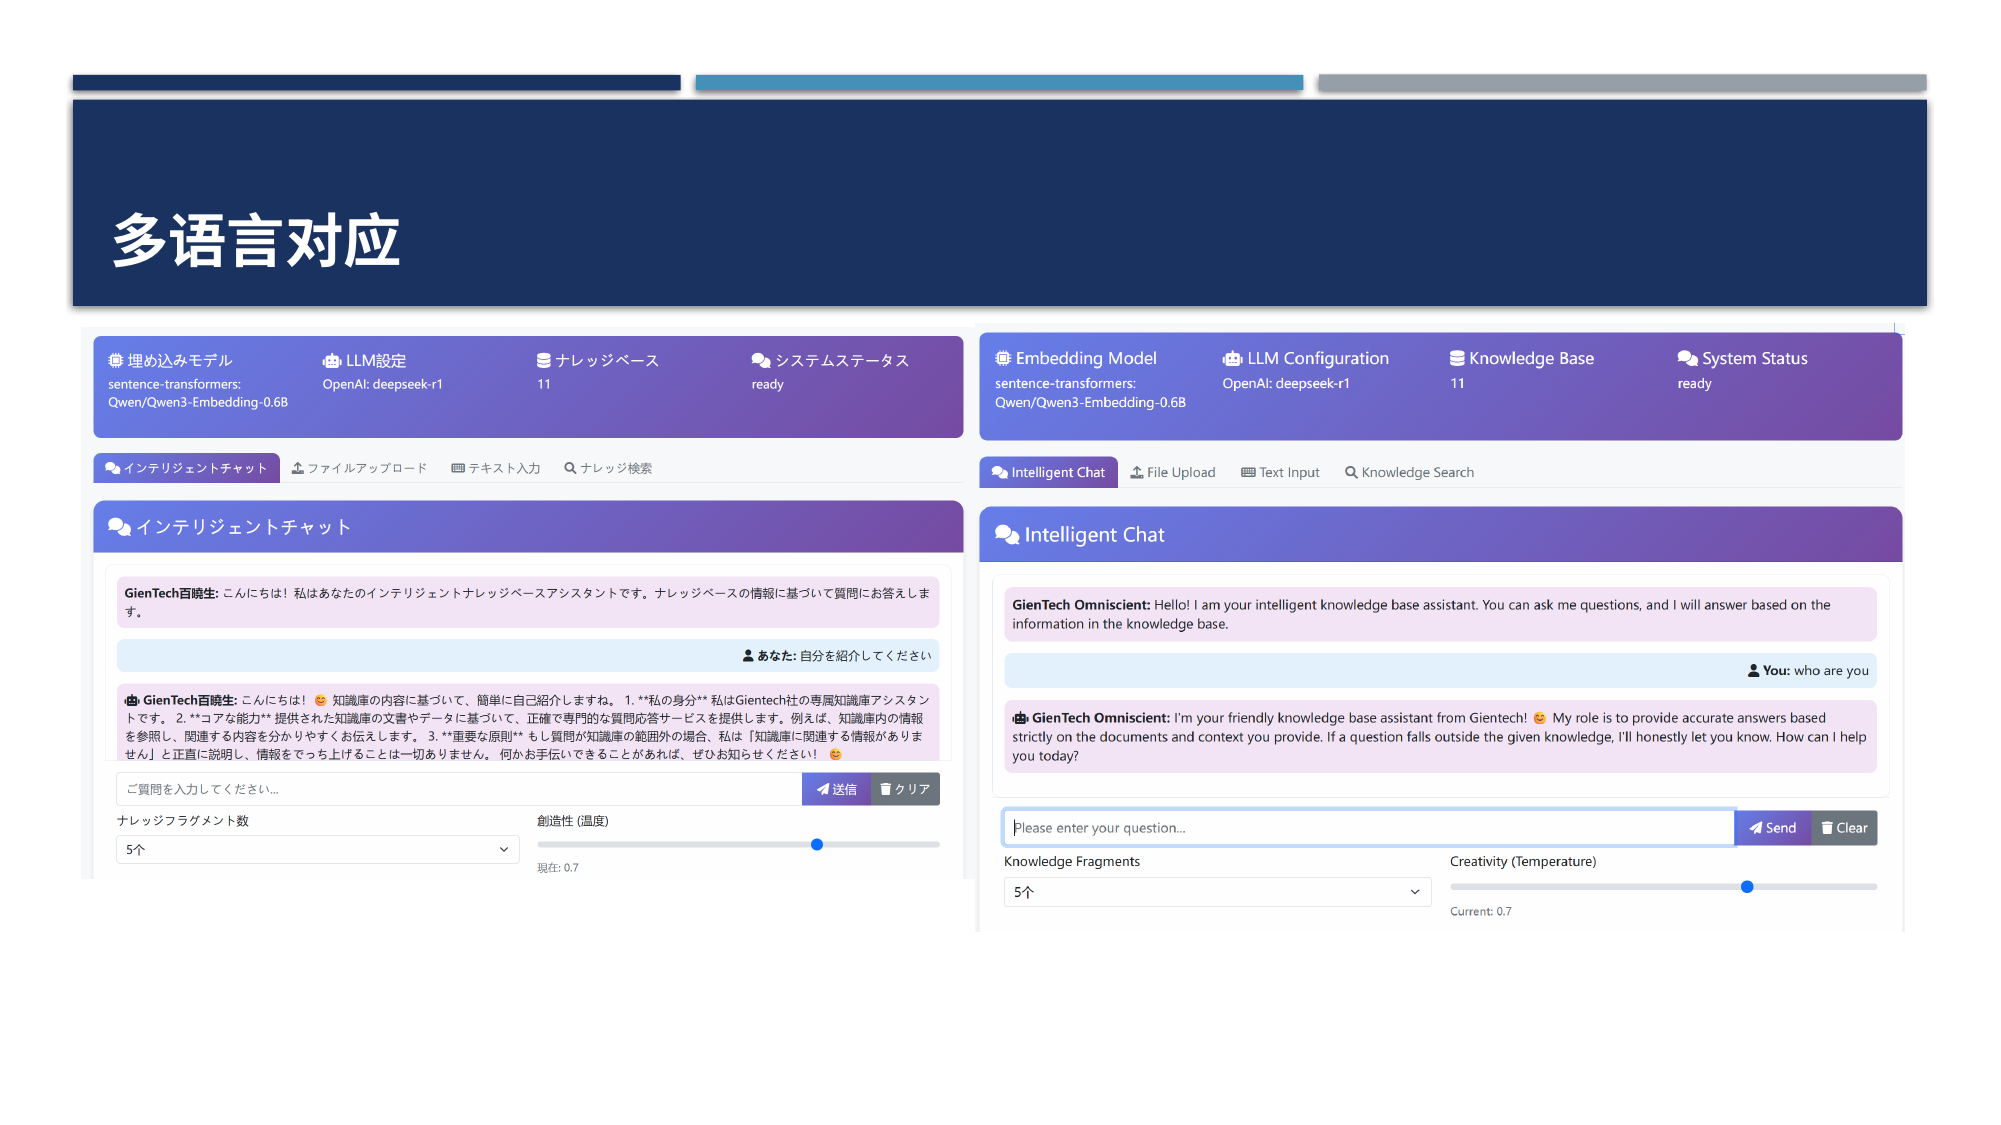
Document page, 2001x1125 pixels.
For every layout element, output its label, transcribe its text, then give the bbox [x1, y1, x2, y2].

picture [80, 322, 1906, 933]
title 多语言对应 [95, 119, 1905, 282]
